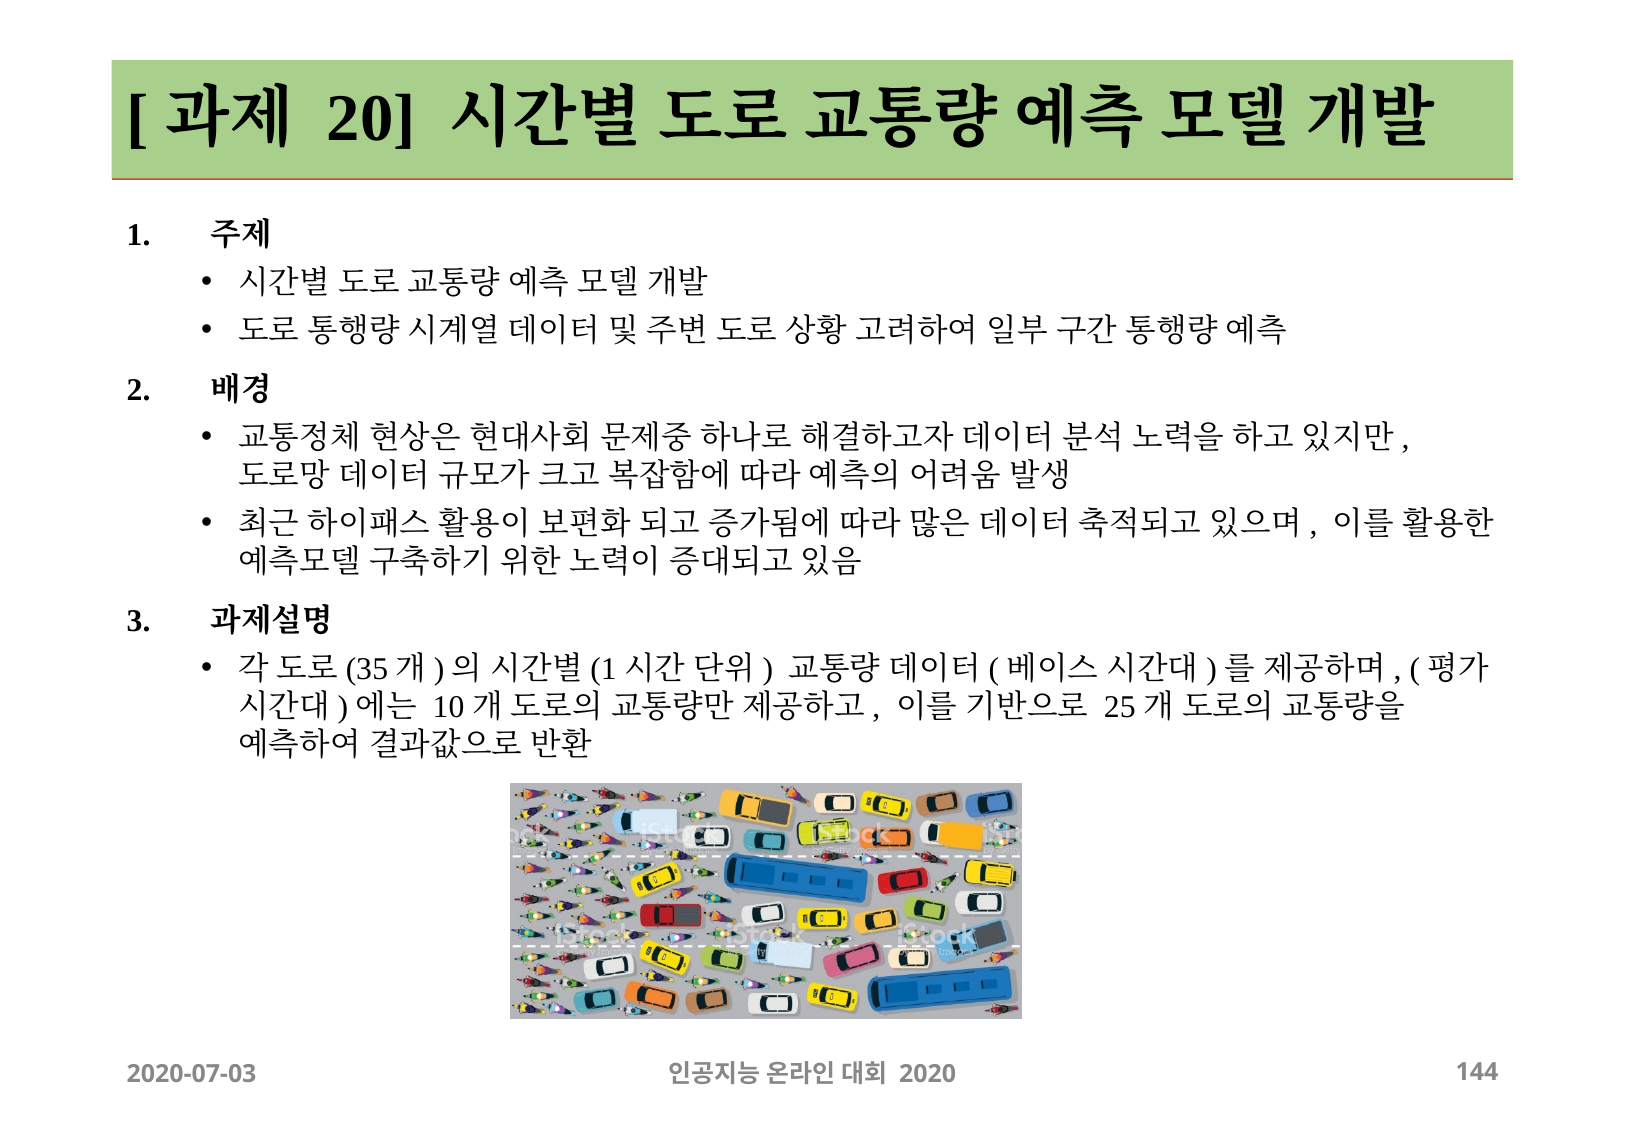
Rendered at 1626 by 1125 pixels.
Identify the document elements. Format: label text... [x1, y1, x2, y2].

picture [510, 783, 1023, 1019]
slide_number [111, 1042, 303, 1103]
footer 인공지능 온라인 대회 2020 [538, 1042, 1087, 1103]
title [과제 20] 시간별 도로 교통량 예측 모델 개발 [111, 59, 1514, 179]
slide_number ‹#› [1433, 1042, 1514, 1103]
list 주제 시간별 도로 교통량 예측 모델 개발 도로 통행량 시계열 데이터 및 주변 도로 상황 고려하여 일부 구간 통행량 예측 배경 교통정체 현상은 현대사회 문제중 하나로 해결하고자 데이터 분석 노력을 하고 있지만, 도로망 데이터 규모가 크고 복잡함에 따라 예측의 어려움 발생 최근 하이패스 활용이 보편화 되고 증가됨에 따라 많은 데이터 축적되고 있으며, 이를 활용한 예측모델 구축하기 위한 노력이 증대되고 있음 과제설명 각 도로(35개)의 시간별(1시간 단위) 교통량 데이터(베이스 시간대)를 제공하며, (평가 시간대)에는 10개 도로의 교통량만 제공하고, 이를 기반으로 25개 도로의 교통량을 예측하여 결과값으로 반환 [111, 205, 1514, 772]
